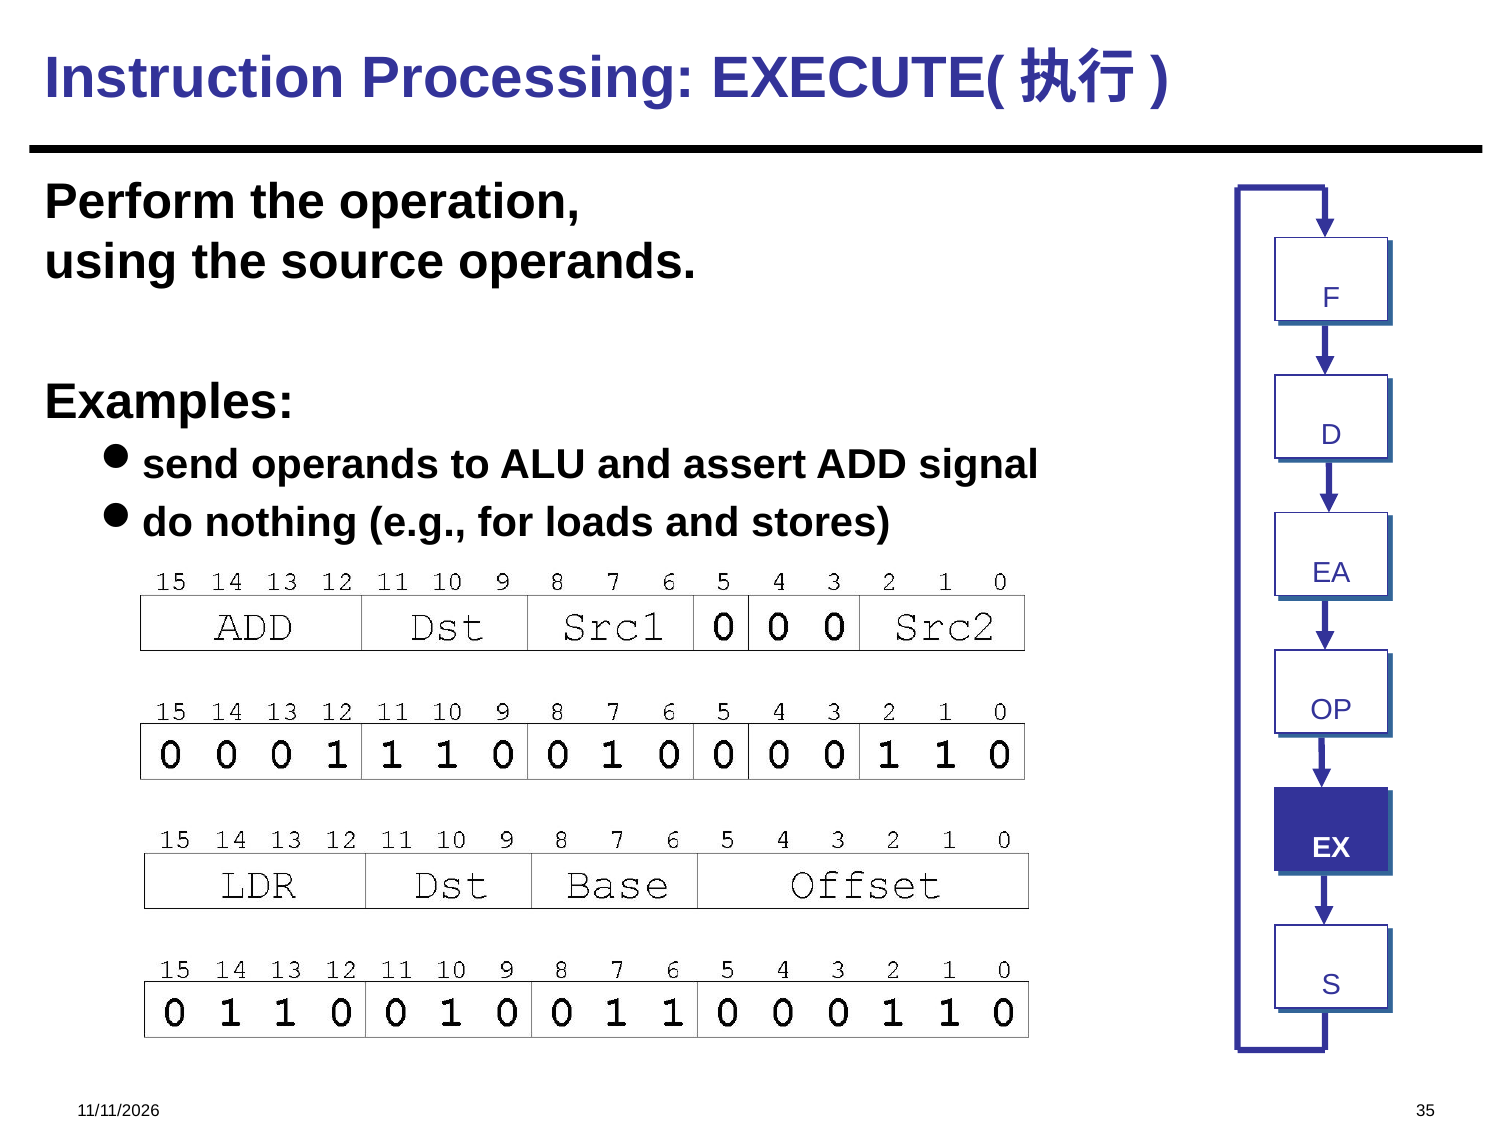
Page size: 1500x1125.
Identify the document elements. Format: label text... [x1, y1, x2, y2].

text_box [1315, 738, 1328, 787]
slide_number 35 [999, 1072, 1451, 1113]
text_box [1318, 187, 1332, 237]
text_box OP [1275, 649, 1388, 733]
text_box [1318, 600, 1332, 649]
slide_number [62, 1072, 438, 1113]
text_box D [1275, 374, 1388, 458]
text_box [1322, 463, 1336, 512]
text_box S [1275, 924, 1388, 1008]
text_box EA [1275, 512, 1388, 596]
picture [139, 566, 1025, 788]
text_box F [1275, 237, 1388, 321]
title Instruction Processing: EXECUTE(执行) [29, 11, 1480, 138]
text_box EX [1275, 787, 1388, 871]
list Perform the operation, using the source operands. Examples: send operands to ALU and assert ADD signal do nothing (e.g., for loads and stores) [29, 160, 1480, 1061]
text_box [1318, 325, 1332, 374]
text_box [1317, 875, 1331, 924]
picture [144, 825, 1029, 1047]
